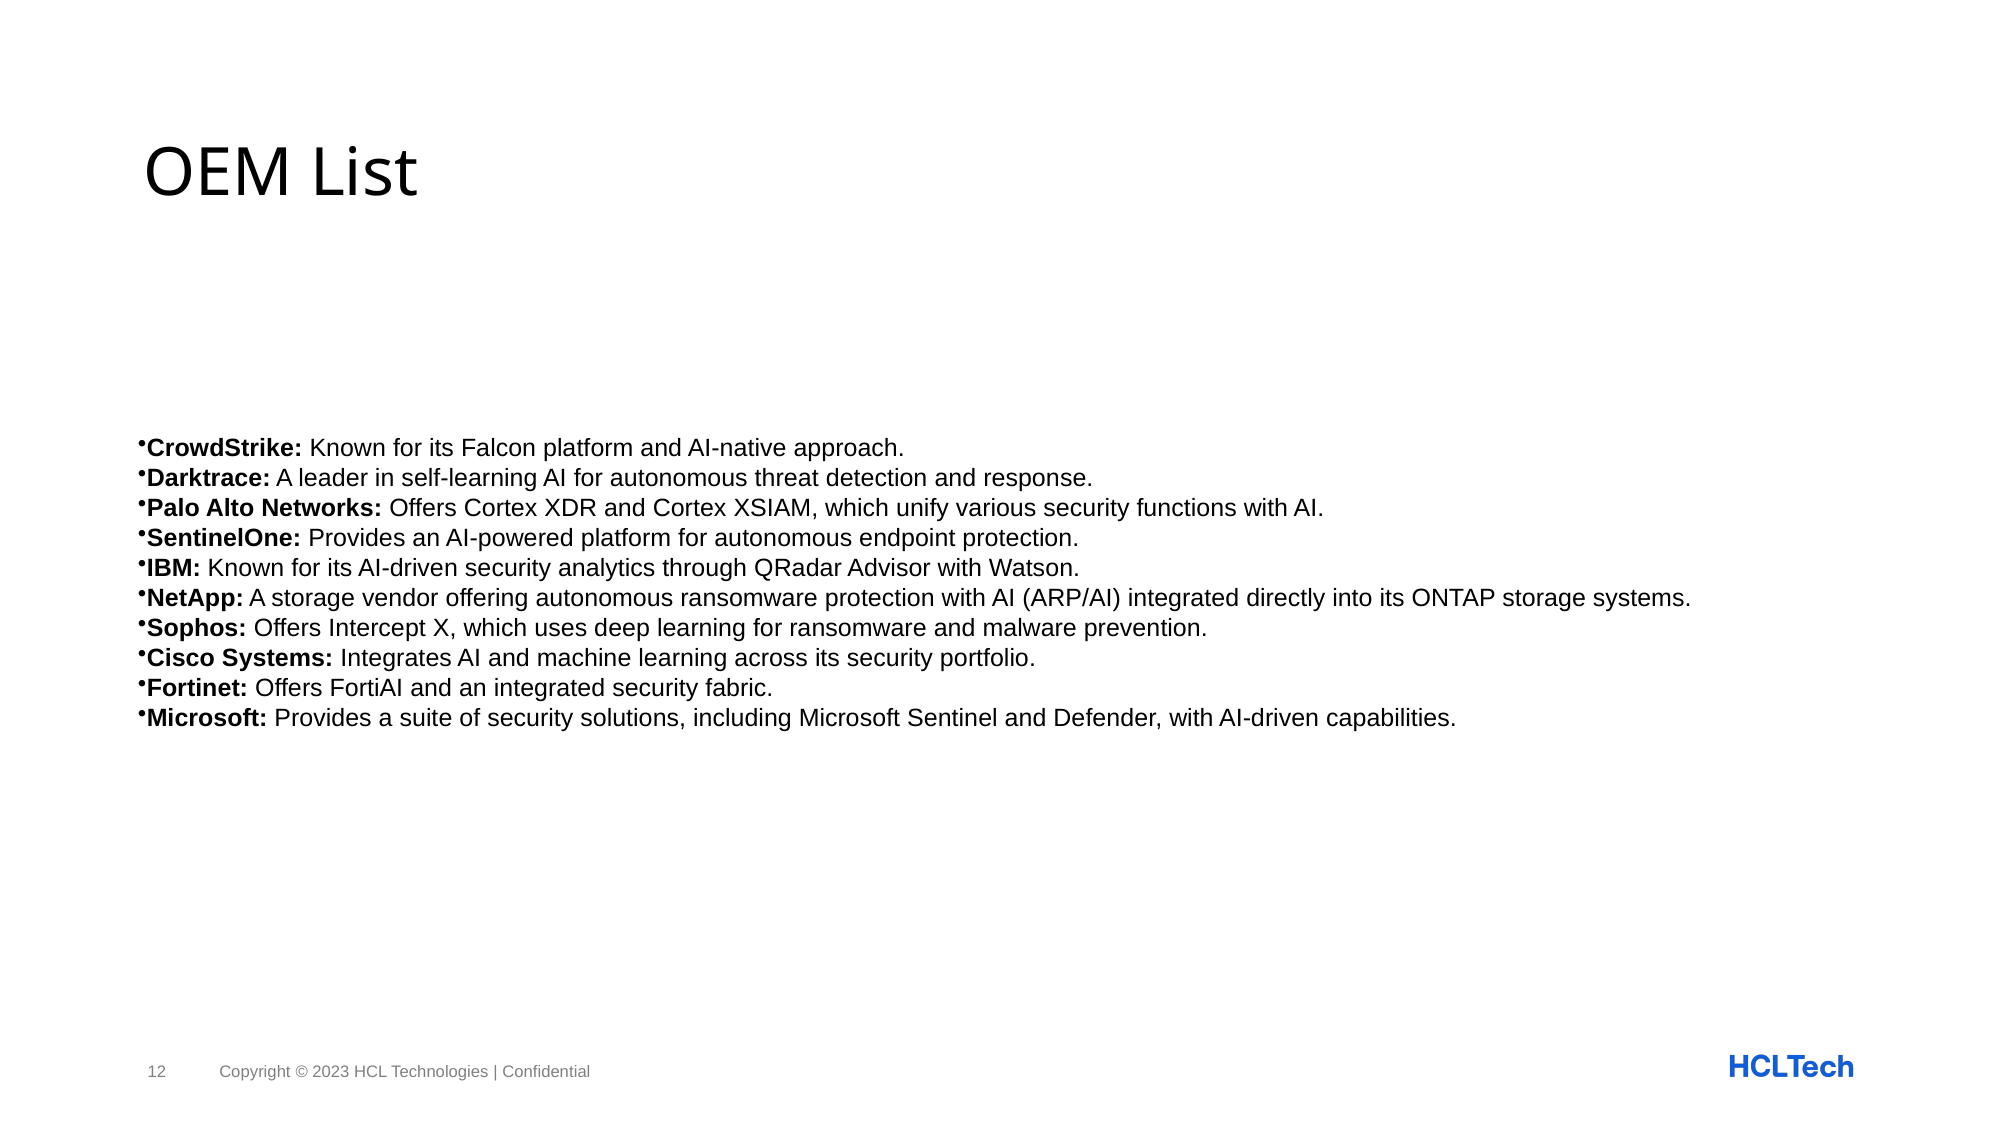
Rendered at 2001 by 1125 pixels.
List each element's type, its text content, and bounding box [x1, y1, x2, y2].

list CrowdStrike: Known for its Falcon platform and AI-native approach. Darktrace: A leader in self-learning AI for autonomous threat detection and response. Palo Alto Networks: Offers Cortex XDR and Cortex XSIAM, which unify various security functions with AI. SentinelOne: Provides an AI-powered platform for autonomous endpoint protection. IBM: Known for its AI-driven security analytics through QRadar Advisor with Watson. NetApp: A storage vendor offering autonomous ransomware protection with AI (ARP/AI) integrated directly into its ONTAP storage systems. Sophos: Offers Intercept X, which uses deep learning for ransomware and malware prevention. Cisco Systems: Integrates AI and machine learning across its security portfolio. Fortinet: Offers FortiAI and an integrated security fabric. Microsoft: Provides a suite of security solutions, including Microsoft Sentinel and Defender, with AI-driven capabilities. [122, 255, 1719, 908]
picture [1719, 1044, 1864, 1088]
footer Copyright © 2023 HCL Technologies | Confidential [219, 1060, 895, 1081]
title OEM List [143, 142, 1853, 211]
slide_number 12 [147, 1060, 187, 1081]
